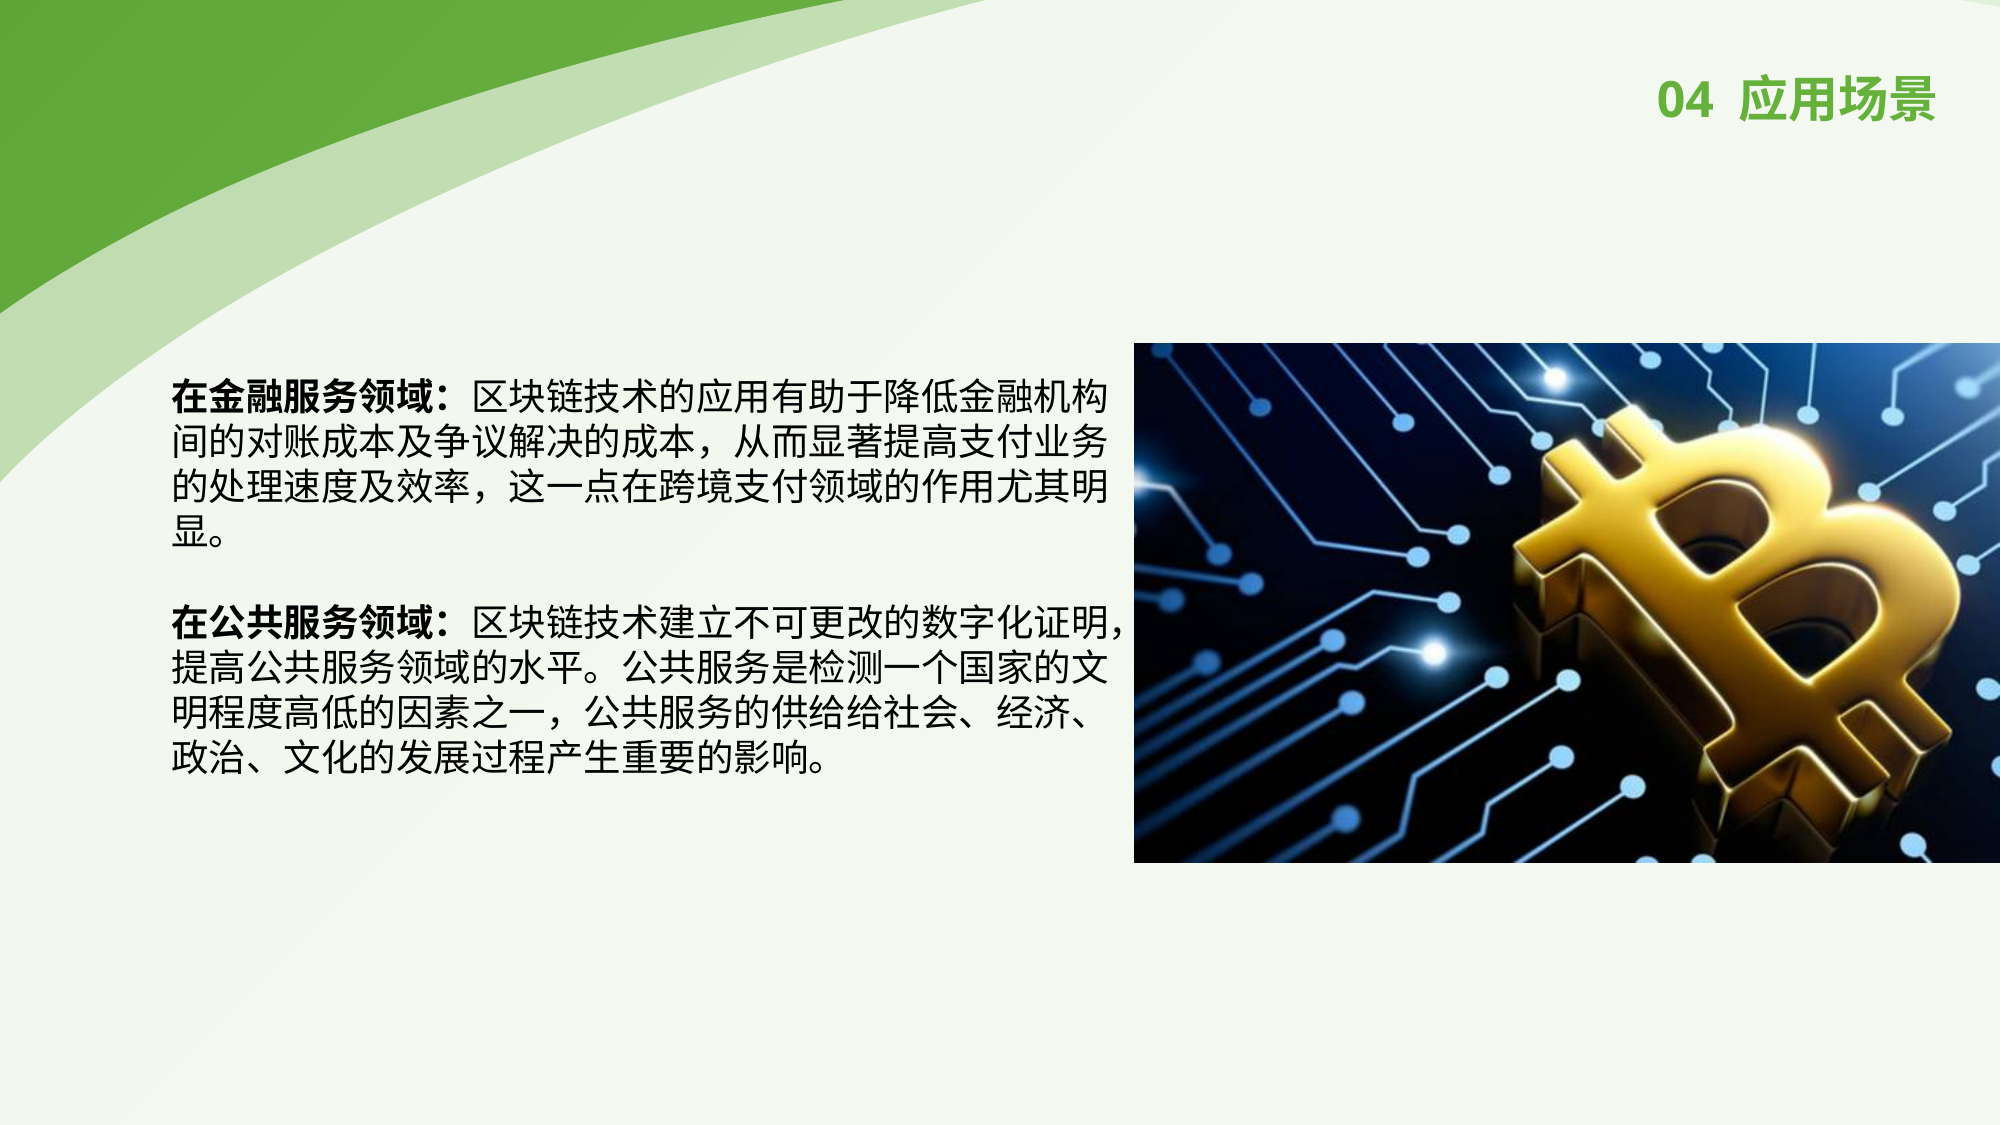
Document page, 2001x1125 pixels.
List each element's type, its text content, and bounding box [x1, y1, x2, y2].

text_box 在金融服务领域：区块链技术的应用有助于降低金融机构间的对账成本及争议解决的成本，从而显著提高支付业务的处理速度及效率，这一点在跨境支付领域的作用尤其明显。 [156, 365, 1134, 560]
text_box 在公共服务领域：区块链技术建立不可更改的数字化证明，提高公共服务领域的水平。公共服务是检测一个国家的文明程度高低的因素之一，公共服务的供给给社会、经济、政治、文化的发展过程产生重要的影响。 [156, 591, 1134, 786]
picture [1134, 343, 2000, 863]
list 04 应用场景 [1083, 41, 1955, 162]
